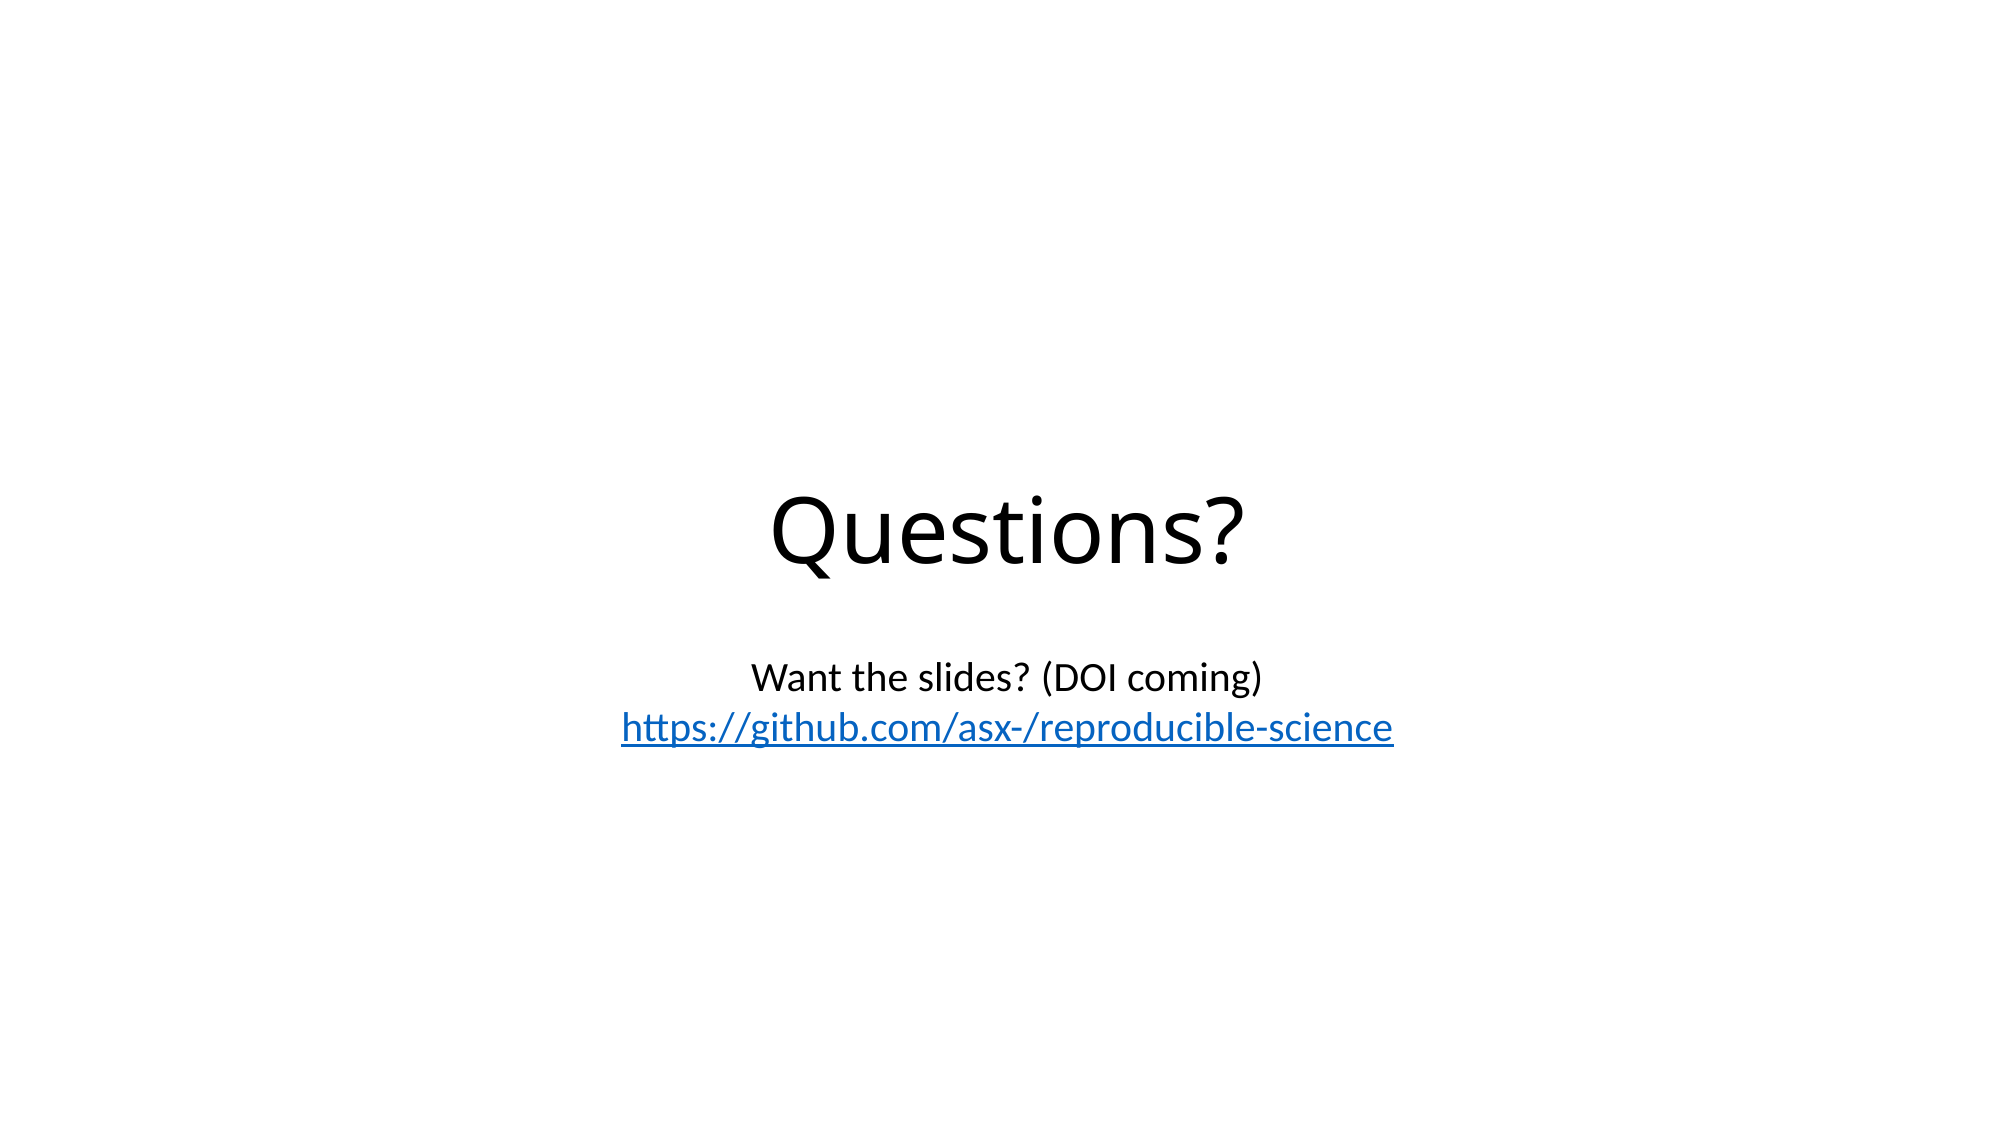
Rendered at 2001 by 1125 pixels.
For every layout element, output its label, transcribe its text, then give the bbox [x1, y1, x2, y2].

text_box Want the slides? (DOI coming) https://github.com/asx-/reproducible-science [606, 642, 1409, 758]
title Questions? [57, 425, 1958, 643]
